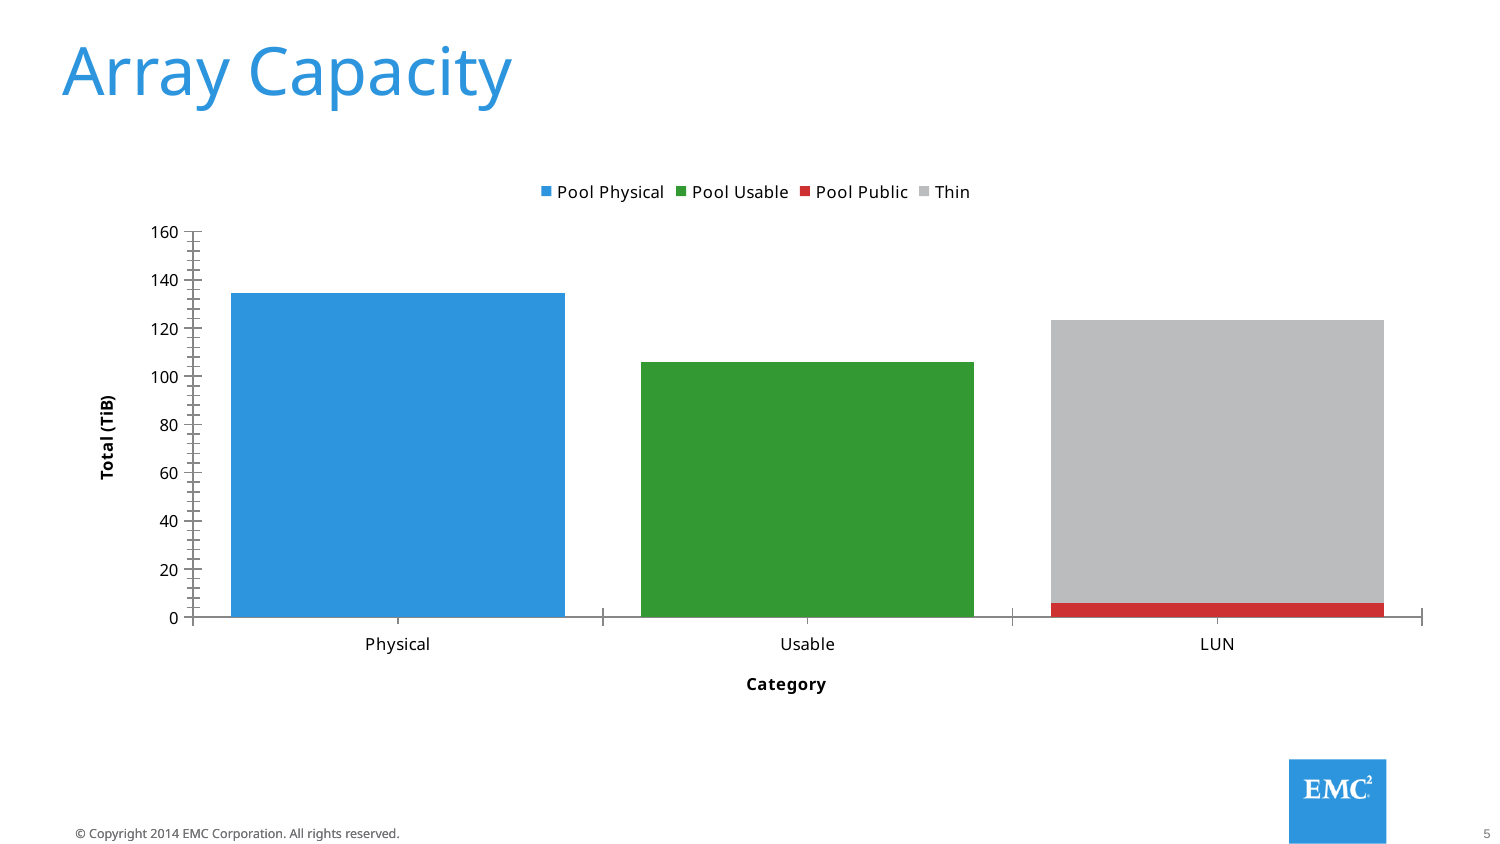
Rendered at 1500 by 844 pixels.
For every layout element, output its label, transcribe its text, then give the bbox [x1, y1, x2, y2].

chart [62, 162, 1451, 726]
title Array Capacity [62, 37, 1450, 113]
picture [1303, 775, 1372, 799]
